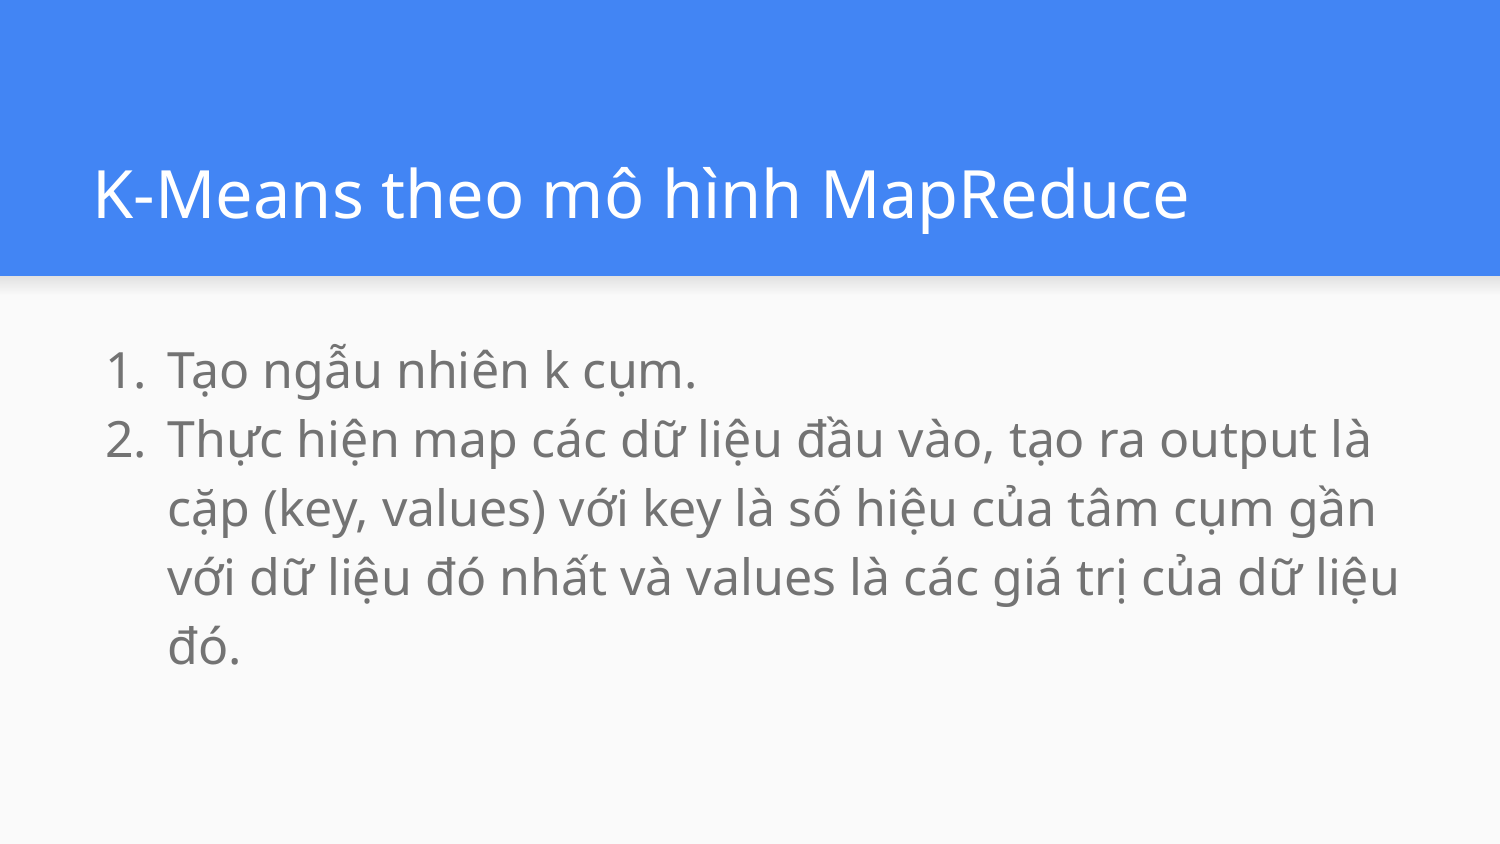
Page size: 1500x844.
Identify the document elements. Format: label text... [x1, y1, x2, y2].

title K-Means theo mô hình MapReduce [77, 121, 1427, 248]
list Tạo ngẫu nhiên k cụm. Thực hiện map các dữ liệu đầu vào, tạo ra output là cặp (key, values) với key là số hiệu của tâm cụm gần với dữ liệu đó nhất và values là các giá trị của dữ liệu đó. [77, 314, 1427, 760]
